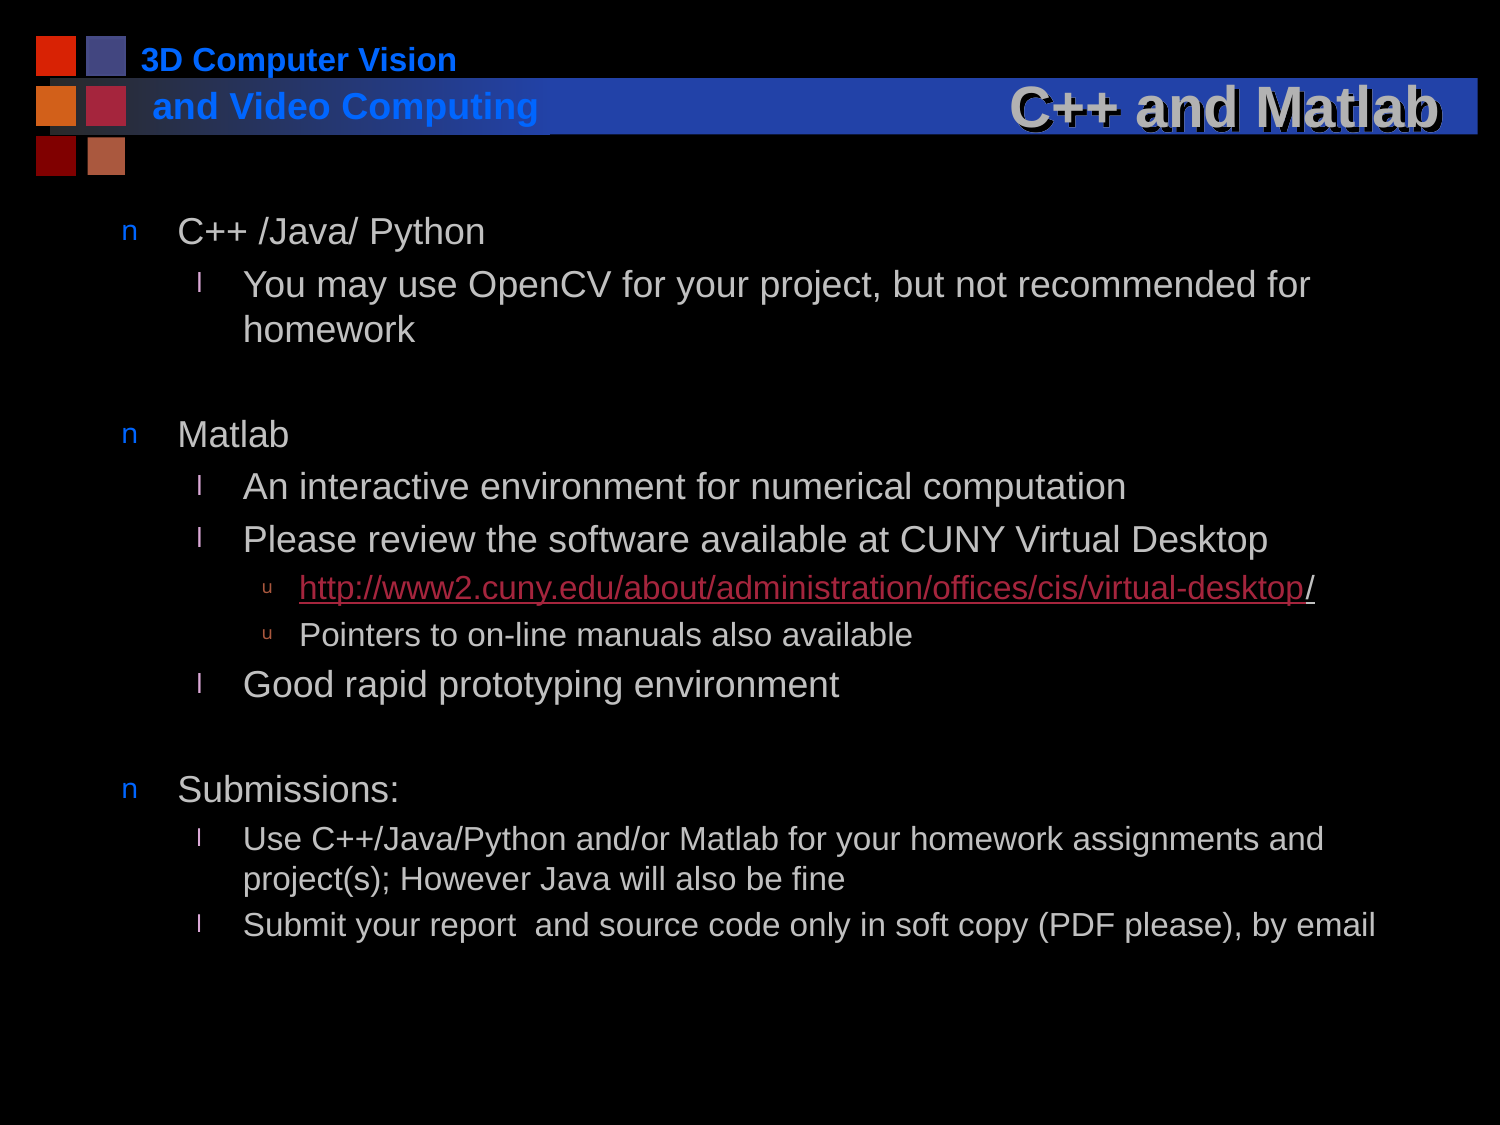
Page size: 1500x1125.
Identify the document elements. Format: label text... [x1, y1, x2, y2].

list C++ /Java/ Python You may use OpenCV for your project, but not recommended for homework Matlab An interactive environment for numerical computation Please review the software available at CUNY Virtual Desktop http://www2.cuny.edu/about/administration/offices/cis/virtual-desktop/ Pointers to on-line manuals also available Good rapid prototyping environment Submissions: Use C++/Java/Python and/or Matlab for your homework assignments and project(s); However Java will also be fine Submit your report and source code only in soft copy (PDF please), by email [105, 199, 1401, 976]
title C++ and Matlab [961, 46, 1488, 148]
